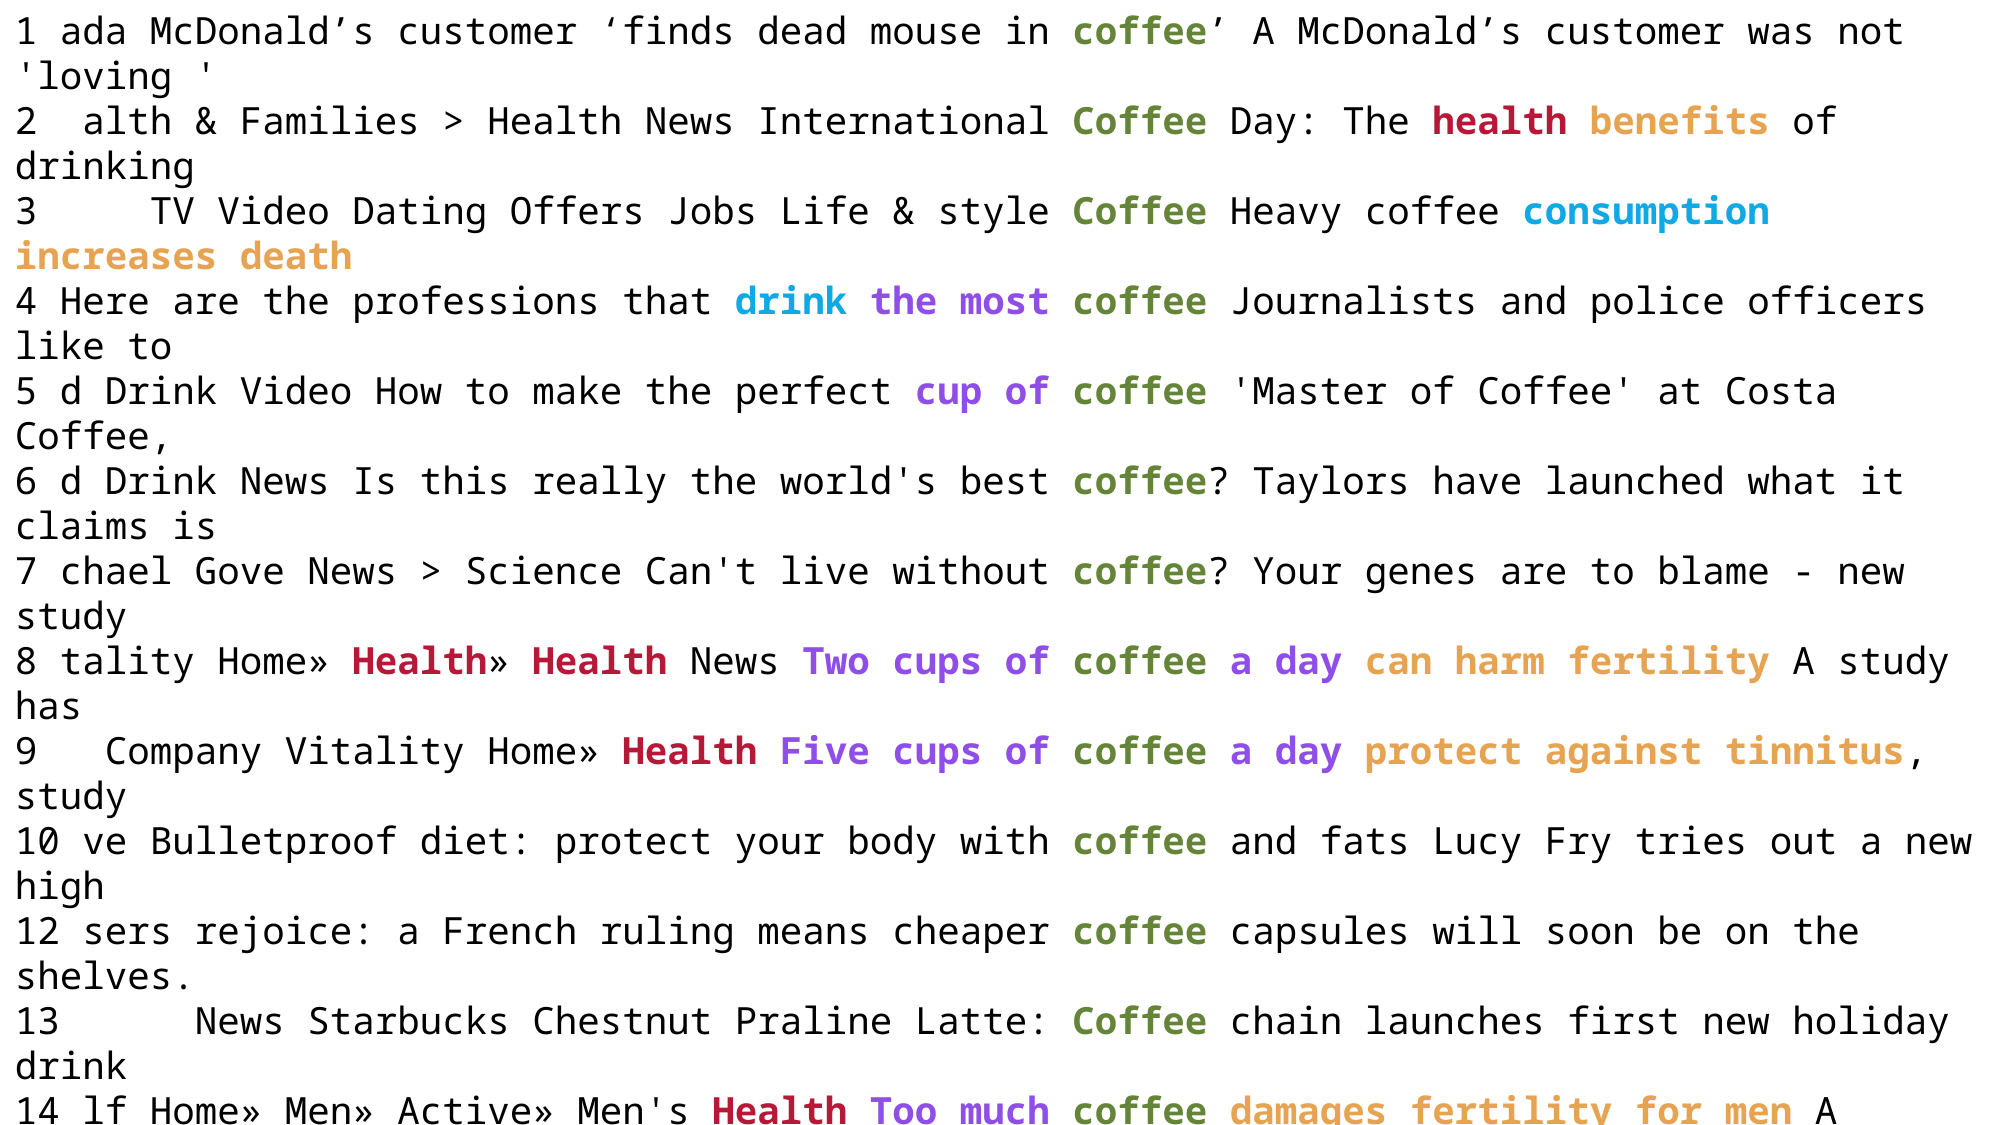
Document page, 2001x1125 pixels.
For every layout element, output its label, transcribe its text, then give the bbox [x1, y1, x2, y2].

text_box 1 ada McDonald’s customer ‘finds dead mouse in coffee’ A McDonald’s customer was not 'loving ' 2 alth & Families > Health News International Coffee Day: The health benefits of drinking 3 TV Video Dating Offers Jobs Life & style Coffee Heavy coffee consumption increases death 4 Here are the professions that drink the most coffee Journalists and police officers like to 5 d Drink Video How to make the perfect cup of coffee 'Master of Coffee' at Costa Coffee, 6 d Drink News Is this really the world's best coffee? Taylors have launched what it claims is 7 chael Gove News > Science Can't live without coffee? Your genes are to blame - new study 8 tality Home» Health» Health News Two cups of coffee a day can harm fertility A study has 9 Company Vitality Home» Health Five cups of coffee a day protect against tinnitus, study 10 ve Bulletproof diet: protect your body with coffee and fats Lucy Fry tries out a new high 12 sers rejoice: a French ruling means cheaper coffee capsules will soon be on the shelves. 13 News Starbucks Chestnut Praline Latte: Coffee chain launches first new holiday drink 14 lf Home» Men» Active» Men's Health Too much coffee damages fertility for men A chocolate 15 travel all sections close Drugs Drinking coffee doesn't make you more alert, 16 network Previous | Next | Index Zimbabwe's coffee farmers struggle amid global boom and 17 ner zone What could help make the future of coffee farmers more sustainable? Fairtrade 18 change adaptation takes root in Peruvian coffee farms With the support of Lidl and 19 t of nerve Should you swap the milk in your coffee for a knob of butter? The 'fat white' is 20 ink» Food and Drink Advice Five of the best coffee gadgets If you've taken the bold leap to 21 e» News» Science» Space 'ISSpresso' space coffee machine to be delivered to International 22 IndyBest > House & Garden 11 best capsule coffee machines Become a connoisseur with our 23 hael Gove IndyBest > House & Garden 10 best coffee machines From velvety lattes to espresso 24 D Offers Jobs Comment is free Why drinking coffee makes women full of beans Women who 25 News NHS staff banned from drinking tea or coffee on the job because it looks like they're [0, 0, 2000, 1125]
